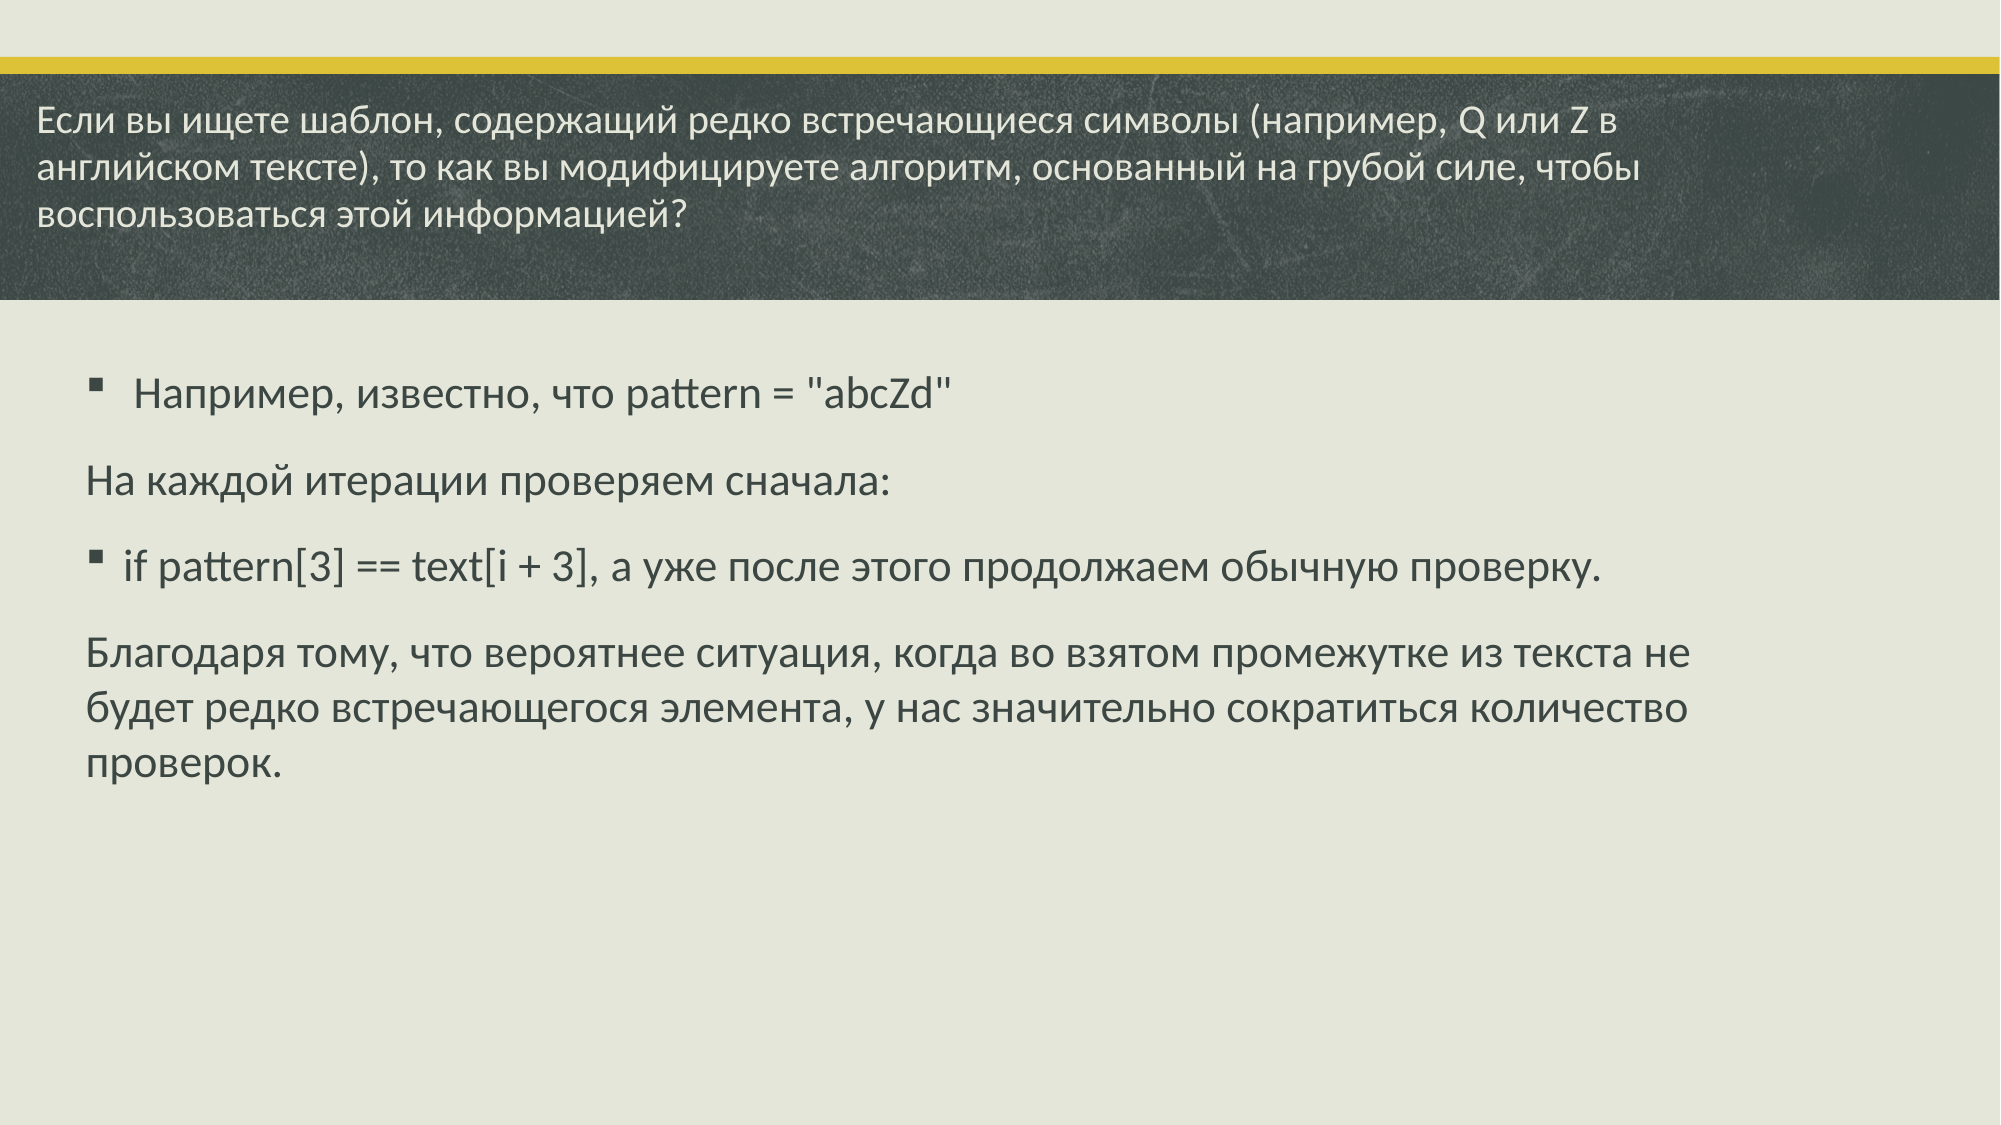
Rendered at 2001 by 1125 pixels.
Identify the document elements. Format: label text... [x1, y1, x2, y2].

picture [0, 74, 2000, 300]
title Если вы ищете шаблон, содержащий редко встречающиеся символы (например, Q или Z в английском тексте), то как вы модифицируете алгоритм, основанный на грубой силе, чтобы воспользоваться этой информацией? [21, 87, 1790, 300]
list Например, известно, что pattern = "abcZd" На каждой итерации проверяем сначала: if pattern[3] == text[i + 3], а уже после этого продолжаем обычную проверку. Благодаря тому, что вероятнее ситуация, когда во взятом промежутке из текста не будет редко встречающегося элемента, у нас значительно сократиться количество проверок. [70, 355, 1790, 1014]
